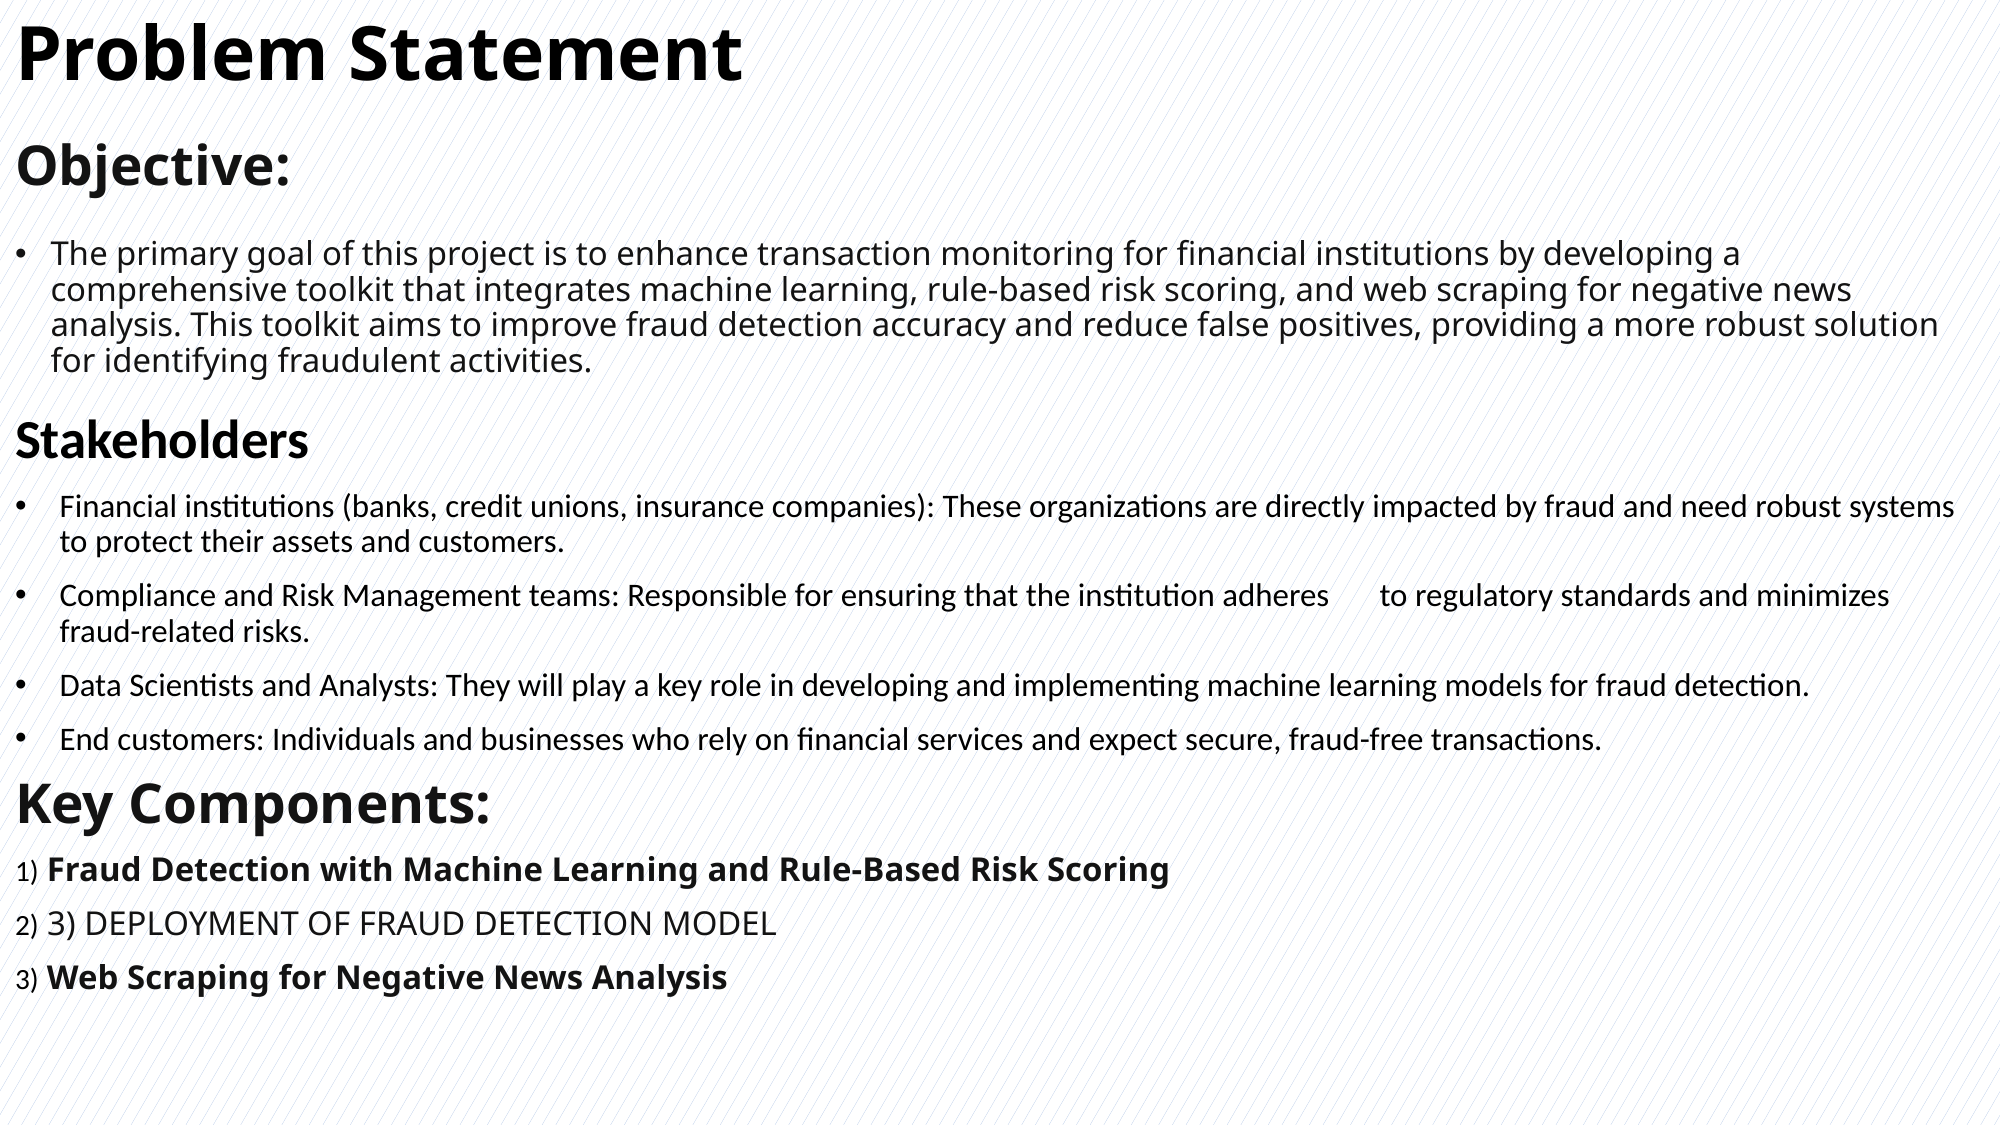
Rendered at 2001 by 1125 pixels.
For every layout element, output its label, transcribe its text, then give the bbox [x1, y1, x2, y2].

title Problem Statement [0, 0, 1386, 112]
list Objective: The primary goal of this project is to enhance transaction monitoring for financial institutions by developing a comprehensive toolkit that integrates machine learning, rule-based risk scoring, and web scraping for negative news analysis. This toolkit aims to improve fraud detection accuracy and reduce false positives, providing a more robust solution for identifying fraudulent activities. Stakeholders Financial institutions (banks, credit unions, insurance companies): These organizations are directly impacted by fraud and need robust systems to protect their assets and customers. Compliance and Risk Management teams: Responsible for ensuring that the institution adheres to regulatory standards and minimizes fraud-related risks. Data Scientists and Analysts: They will play a key role in developing and implementing machine learning models for fraud detection. End customers: Individuals and businesses who rely on financial services and expect secure, fraud-free transactions. Key Components: 1) Fraud Detection with Machine Learning and Rule-Based Risk Scoring 2) 3) DEPLOYMENT OF FRAUD DETECTION MODEL 3) Web Scraping for Negative News Analysis [0, 129, 1988, 1125]
